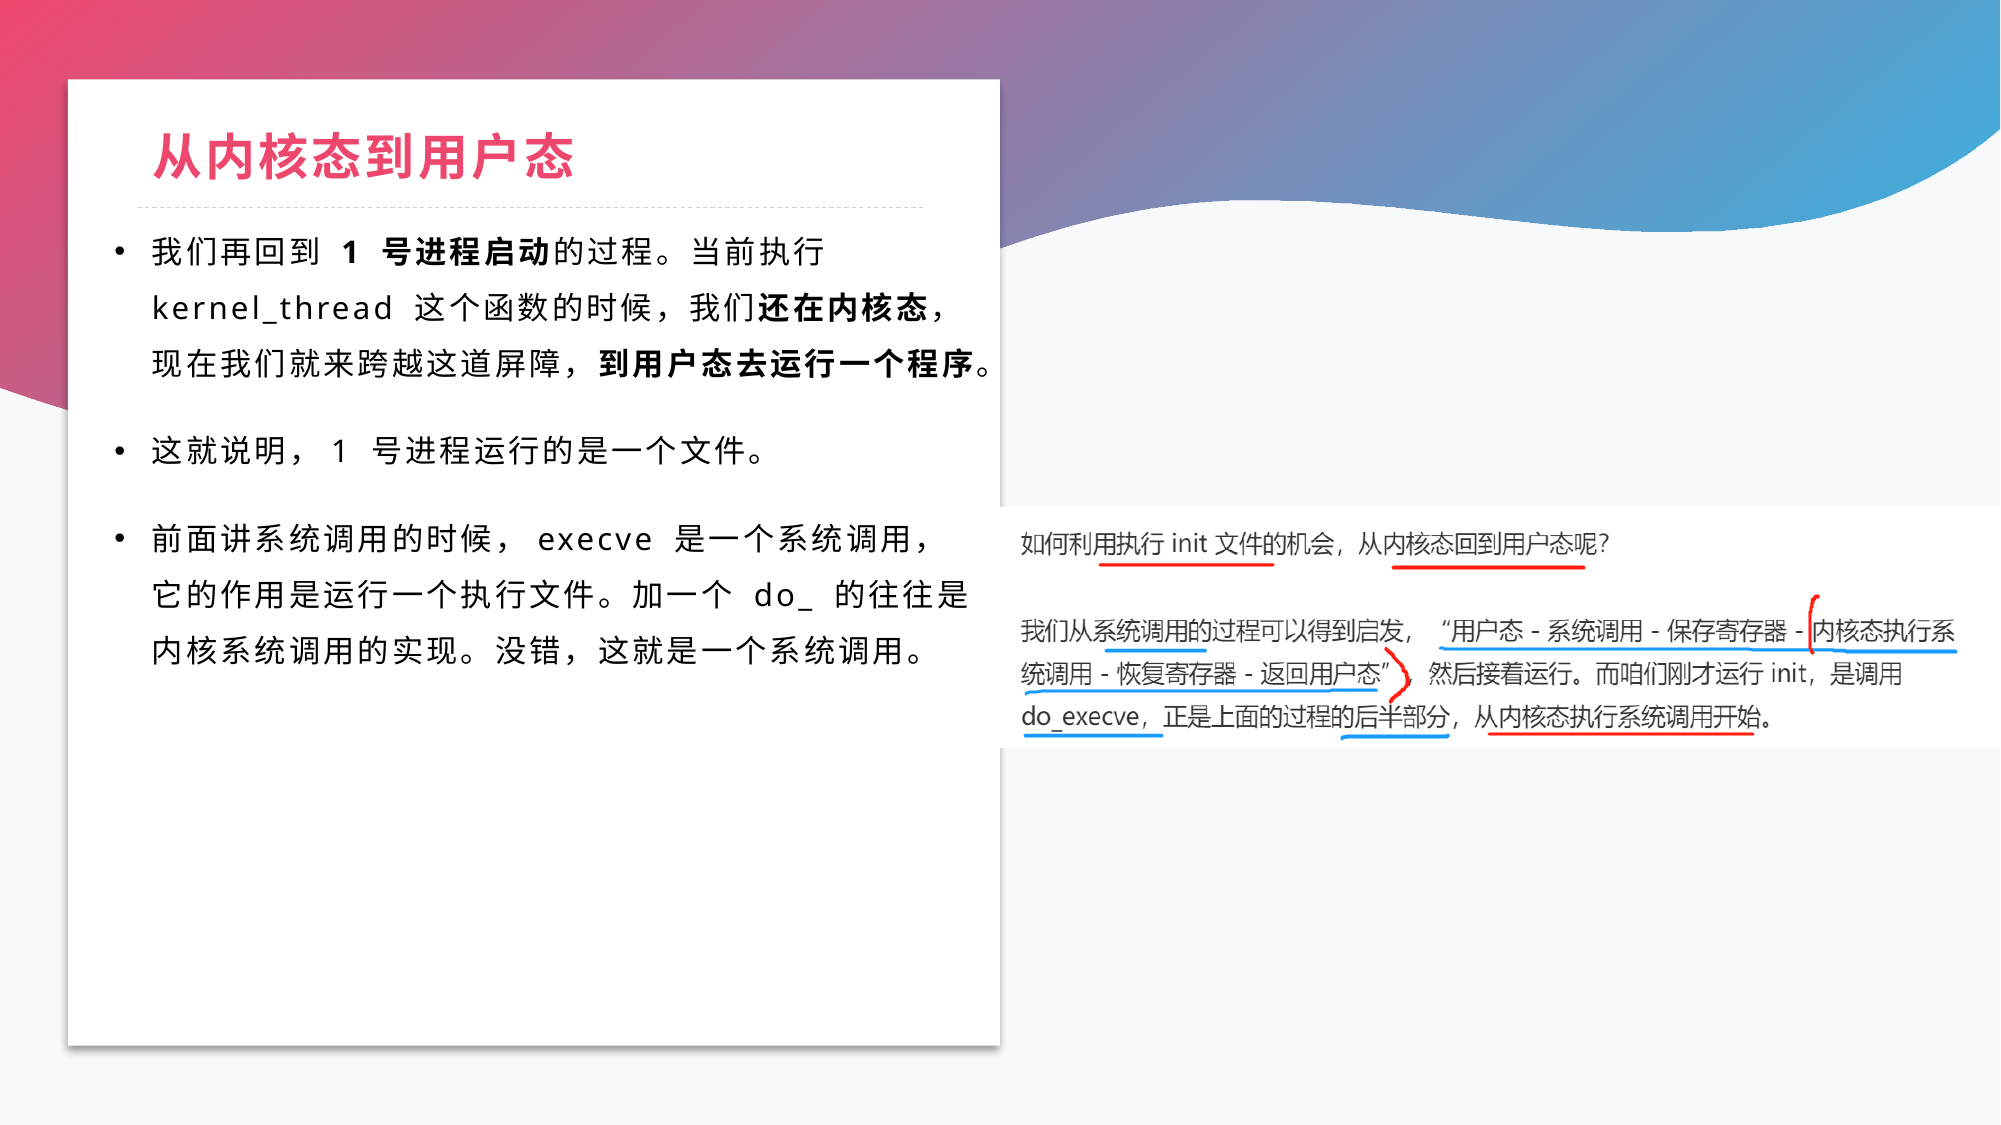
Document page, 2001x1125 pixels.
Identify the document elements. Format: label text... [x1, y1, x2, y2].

title 从内核态到用户态 [137, 111, 924, 208]
picture [999, 507, 2000, 748]
list 我们再回到 1 号进程启动的过程。当前执行 kernel_thread 这个函数的时候，我们还在内核态，现在我们就来跨越这道屏障，到用户态去运行一个程序。 这就说明，1 号进程运行的是一个文件。 前面讲系统调用的时候，execve 是一个系统调用，它的作用是运行一个执行文件。加一个 do_ 的往往是内核系统调用的实现。没错，这就是一个系统调用。 [99, 205, 990, 1012]
